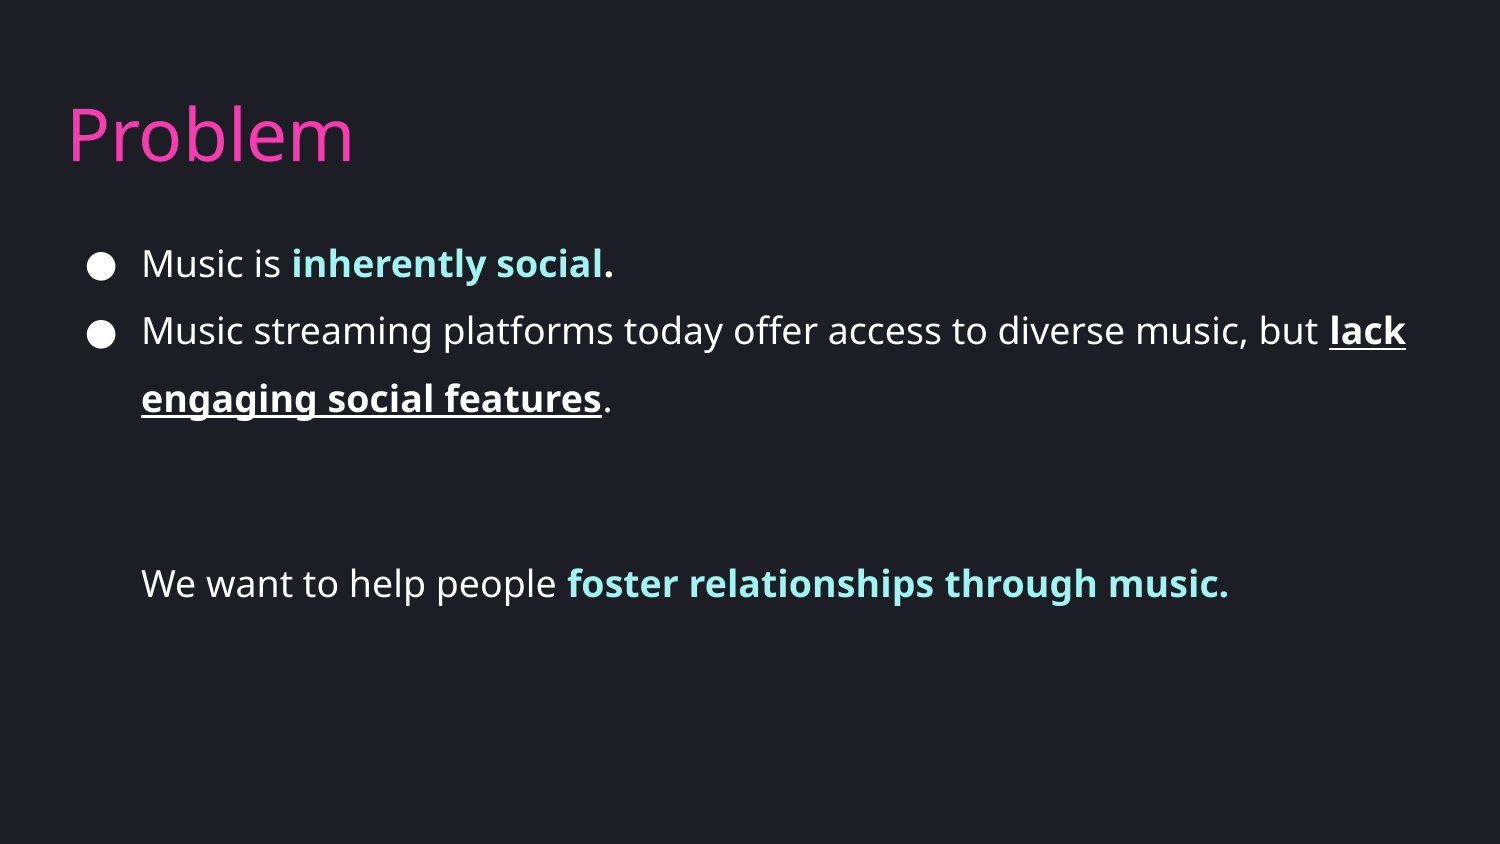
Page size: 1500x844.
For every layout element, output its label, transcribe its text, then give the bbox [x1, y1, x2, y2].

title Problem [51, 72, 1449, 189]
list Music is inherently social. Music streaming platforms today offer access to diverse music, but lack engaging social features. We want to help people foster relationships through music. [51, 202, 1449, 750]
